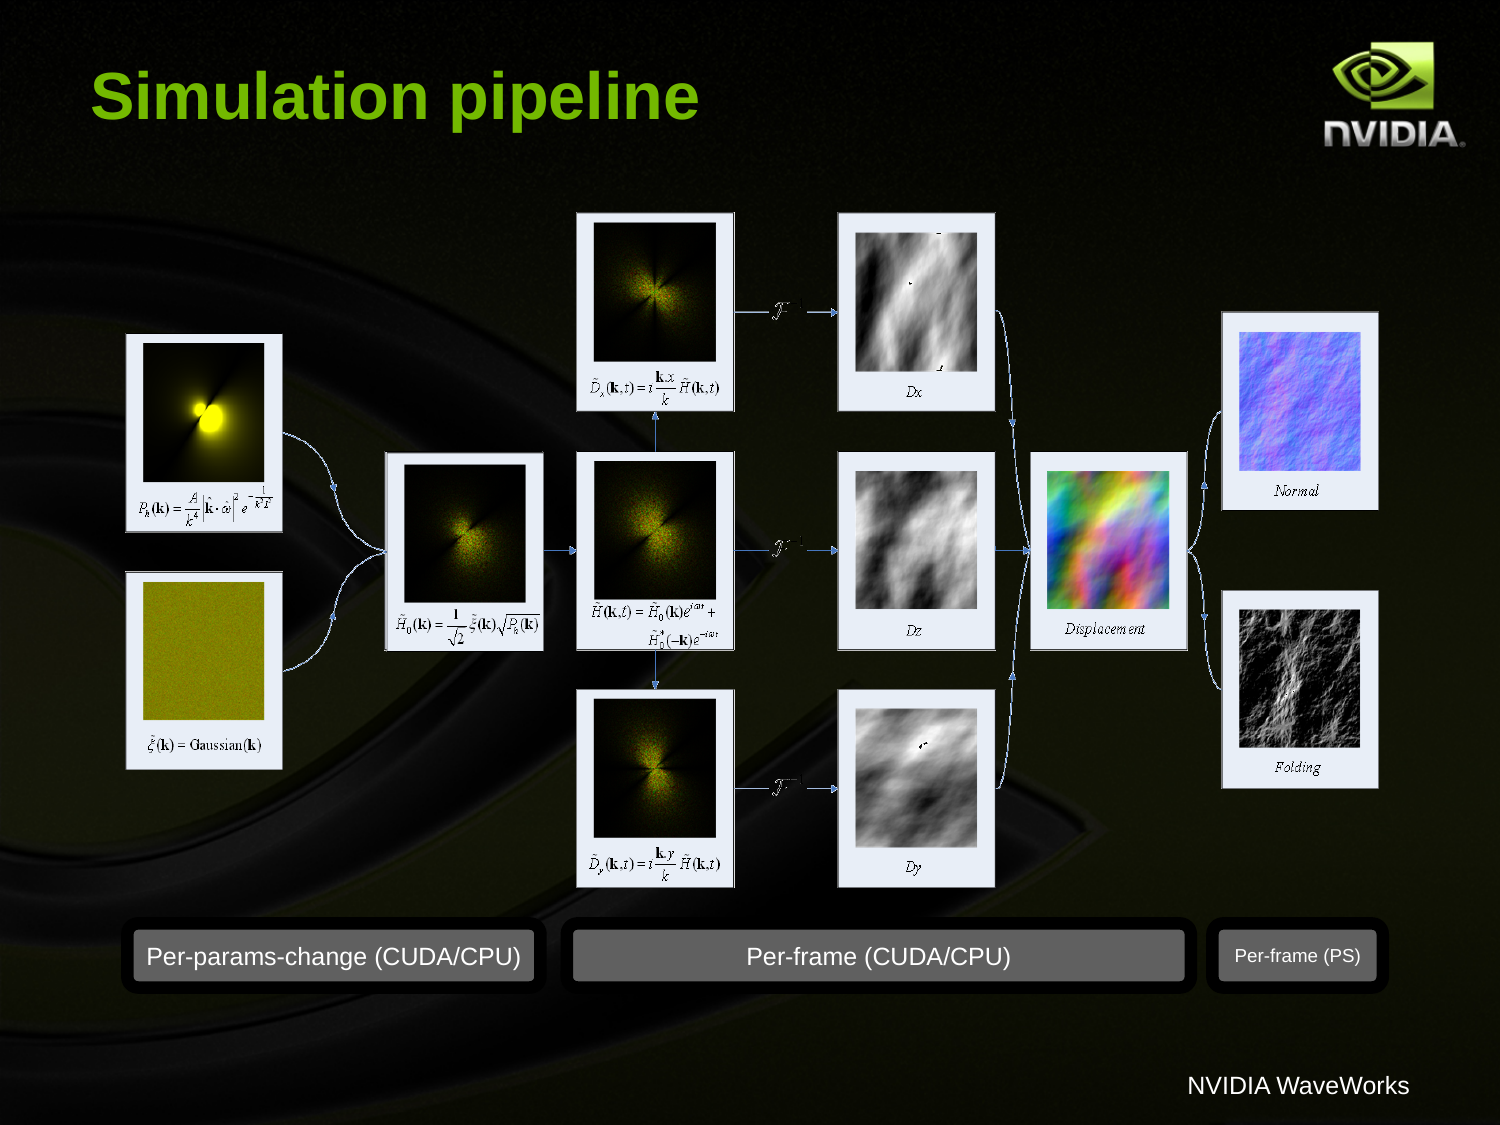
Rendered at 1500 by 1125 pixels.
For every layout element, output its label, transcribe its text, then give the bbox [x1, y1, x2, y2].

title Simulation pipeline [74, 44, 1288, 141]
text_box Per-params-change (CUDA/CPU) [125, 921, 543, 990]
picture [0, 0, 1500, 1125]
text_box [124, 212, 1379, 888]
text_box Per-frame (PS) [1210, 921, 1385, 990]
text_box Per-frame (CUDA/CPU) [564, 921, 1193, 990]
